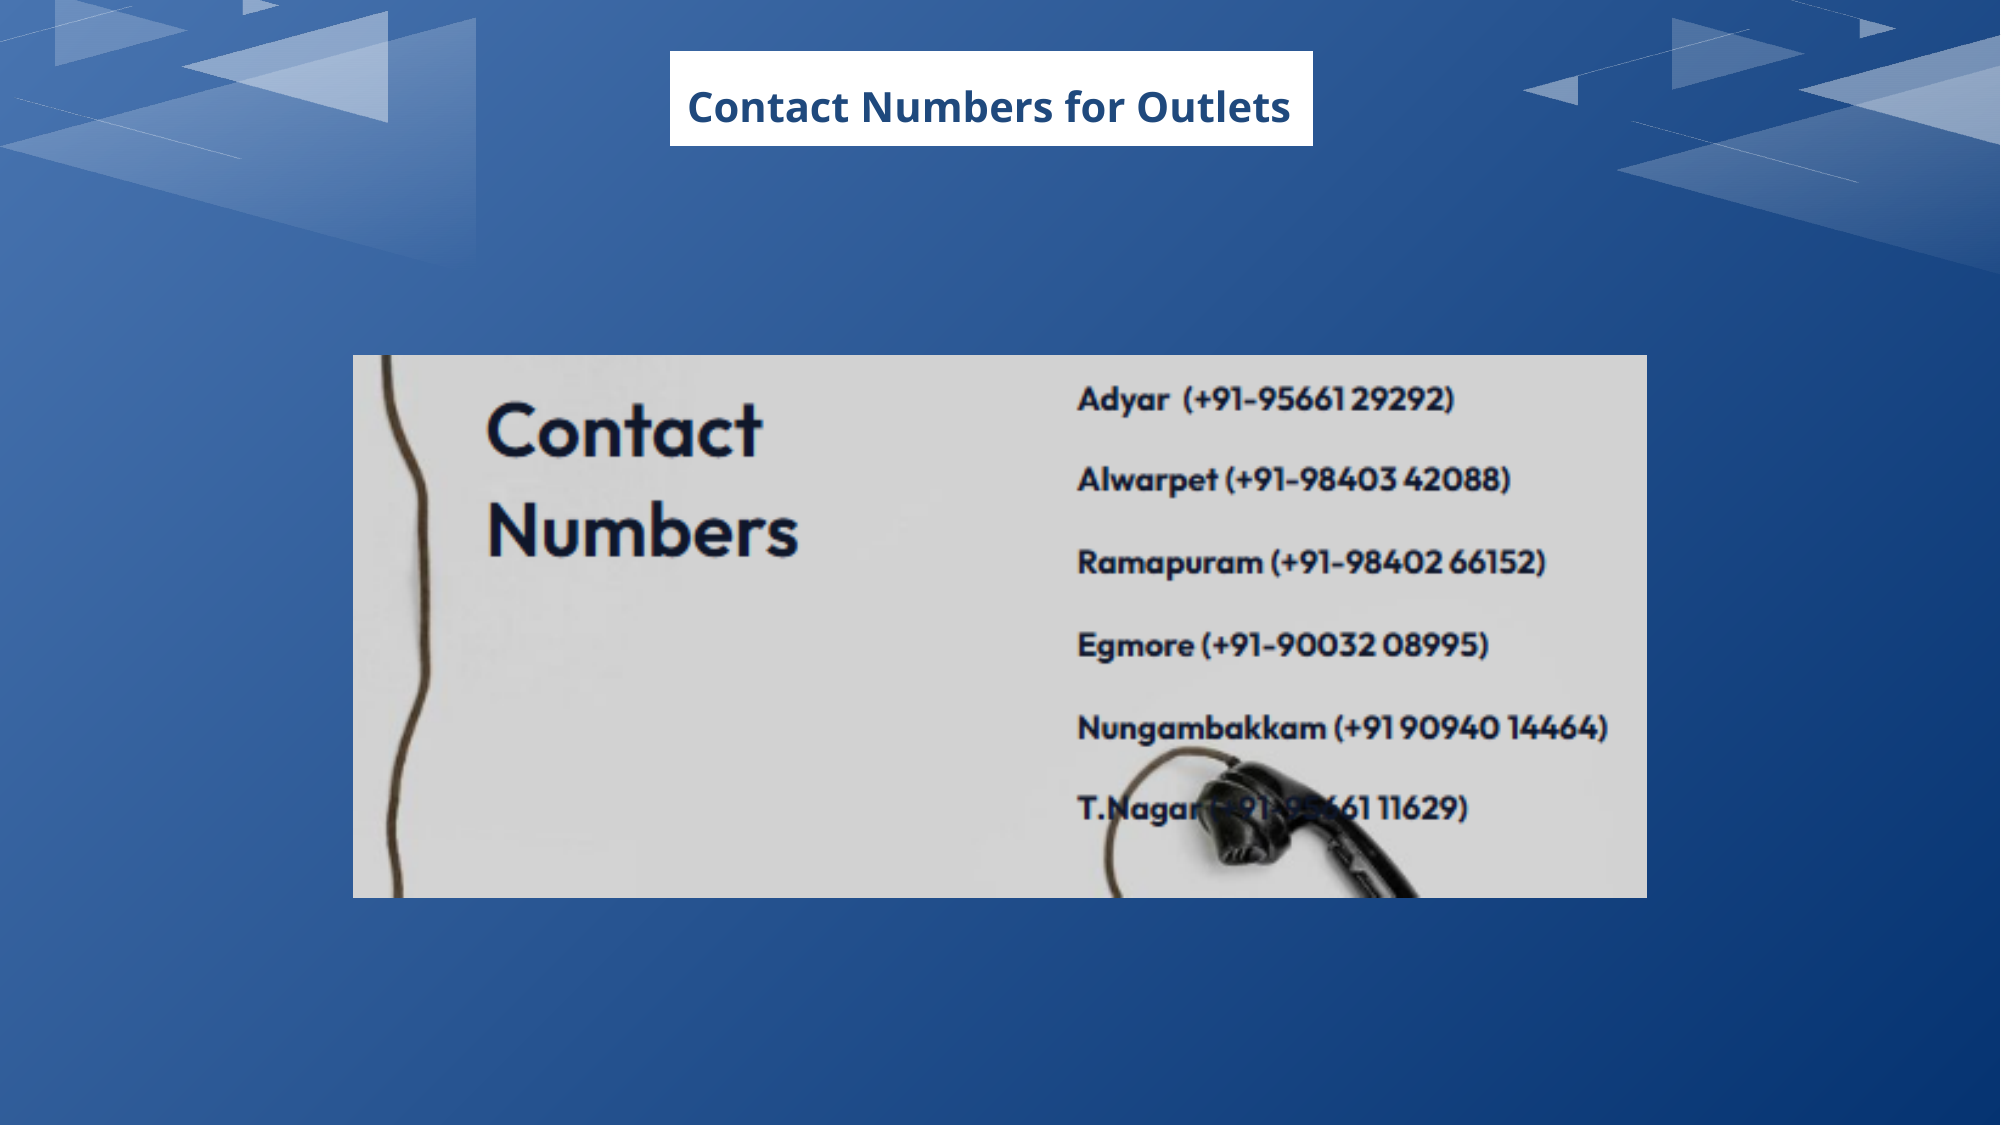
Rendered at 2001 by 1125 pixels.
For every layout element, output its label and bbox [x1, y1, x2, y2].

text_box [1522, 0, 2000, 298]
text_box [0, 0, 478, 274]
picture [353, 355, 1647, 898]
text_box [669, 50, 1314, 146]
